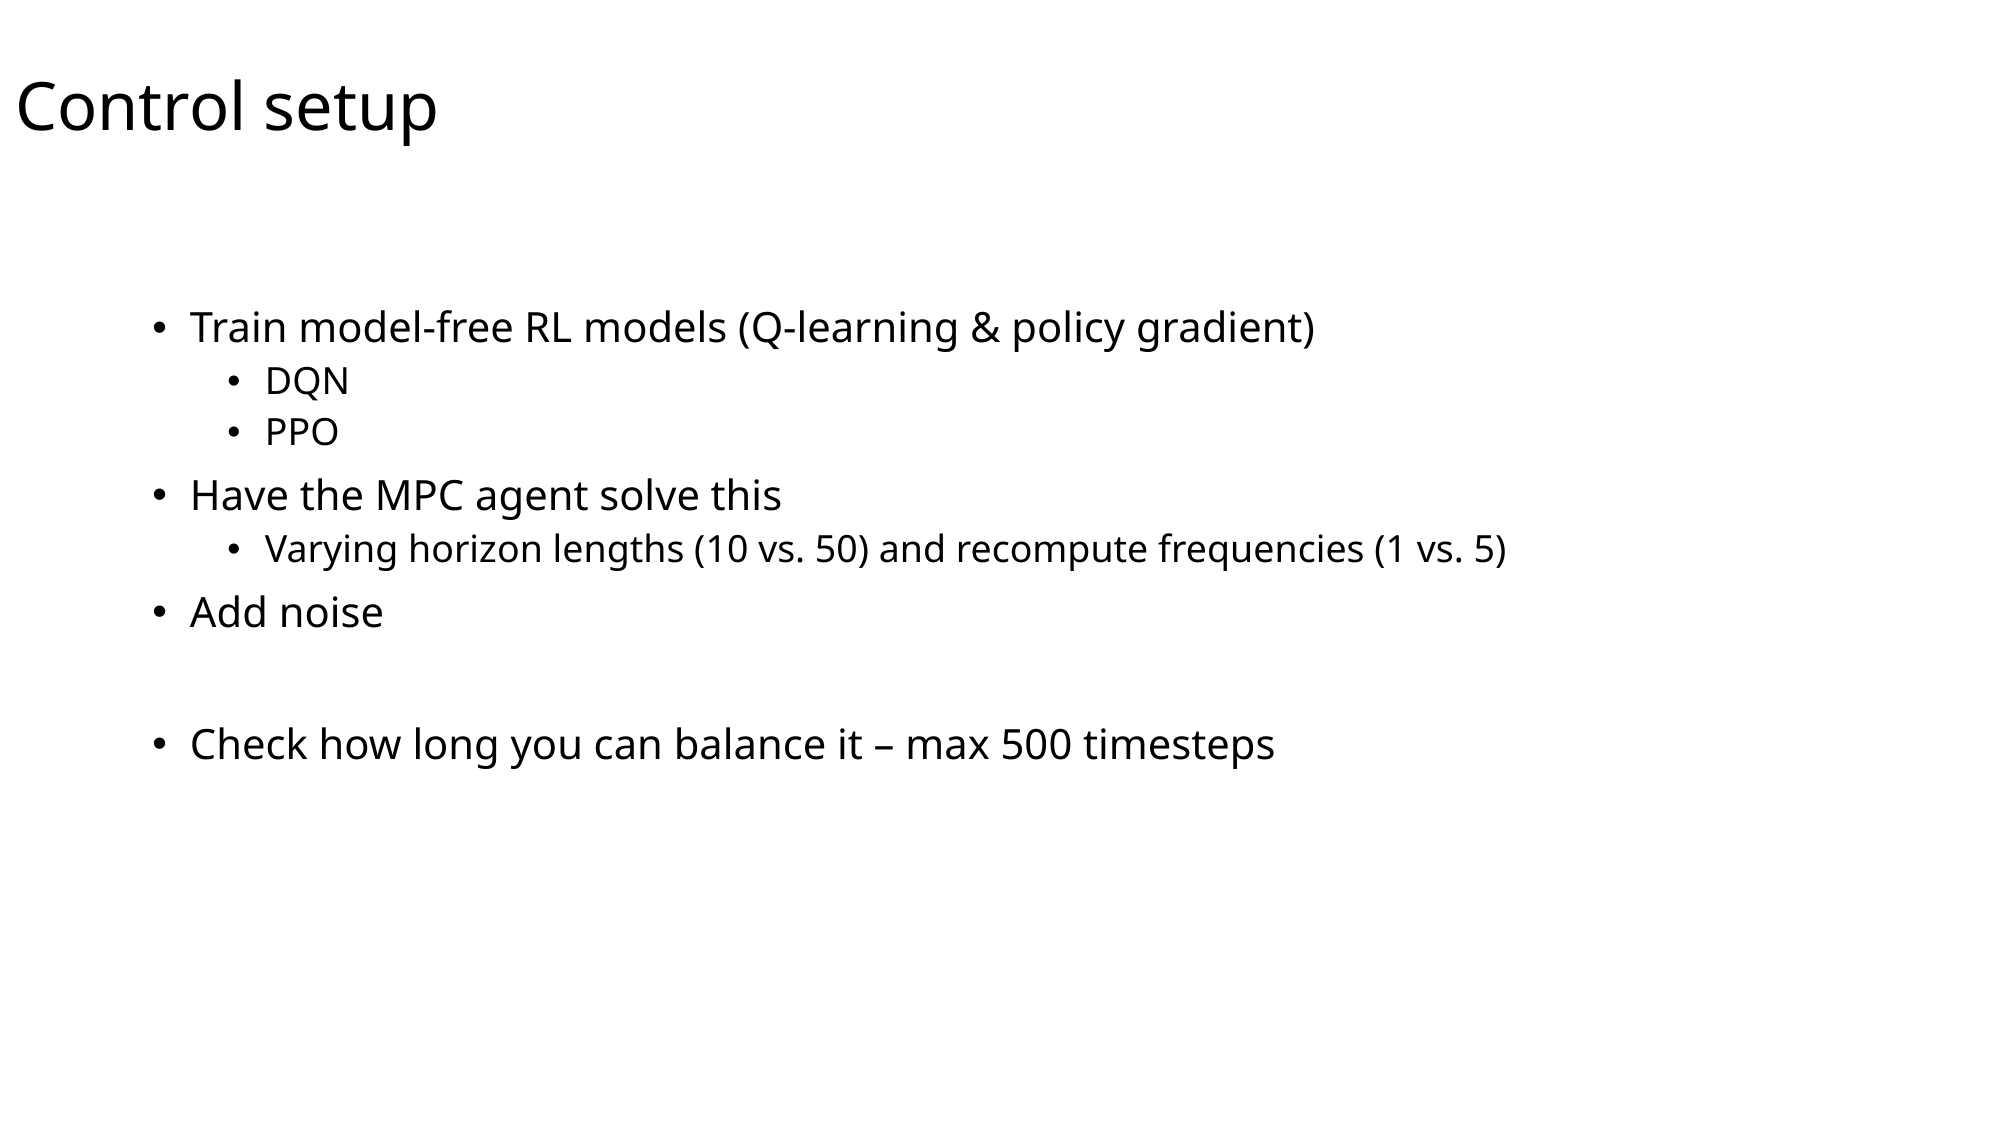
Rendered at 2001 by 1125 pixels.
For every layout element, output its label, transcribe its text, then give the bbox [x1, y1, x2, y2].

list Train model-free RL models (Q-learning & policy gradient) DQN PPO Have the MPC agent solve this Varying horizon lengths (10 vs. 50) and recompute frequencies (1 vs. 5) Add noise Check how long you can balance it – max 500 timesteps [137, 299, 1863, 1014]
title Control setup [0, 0, 1725, 218]
